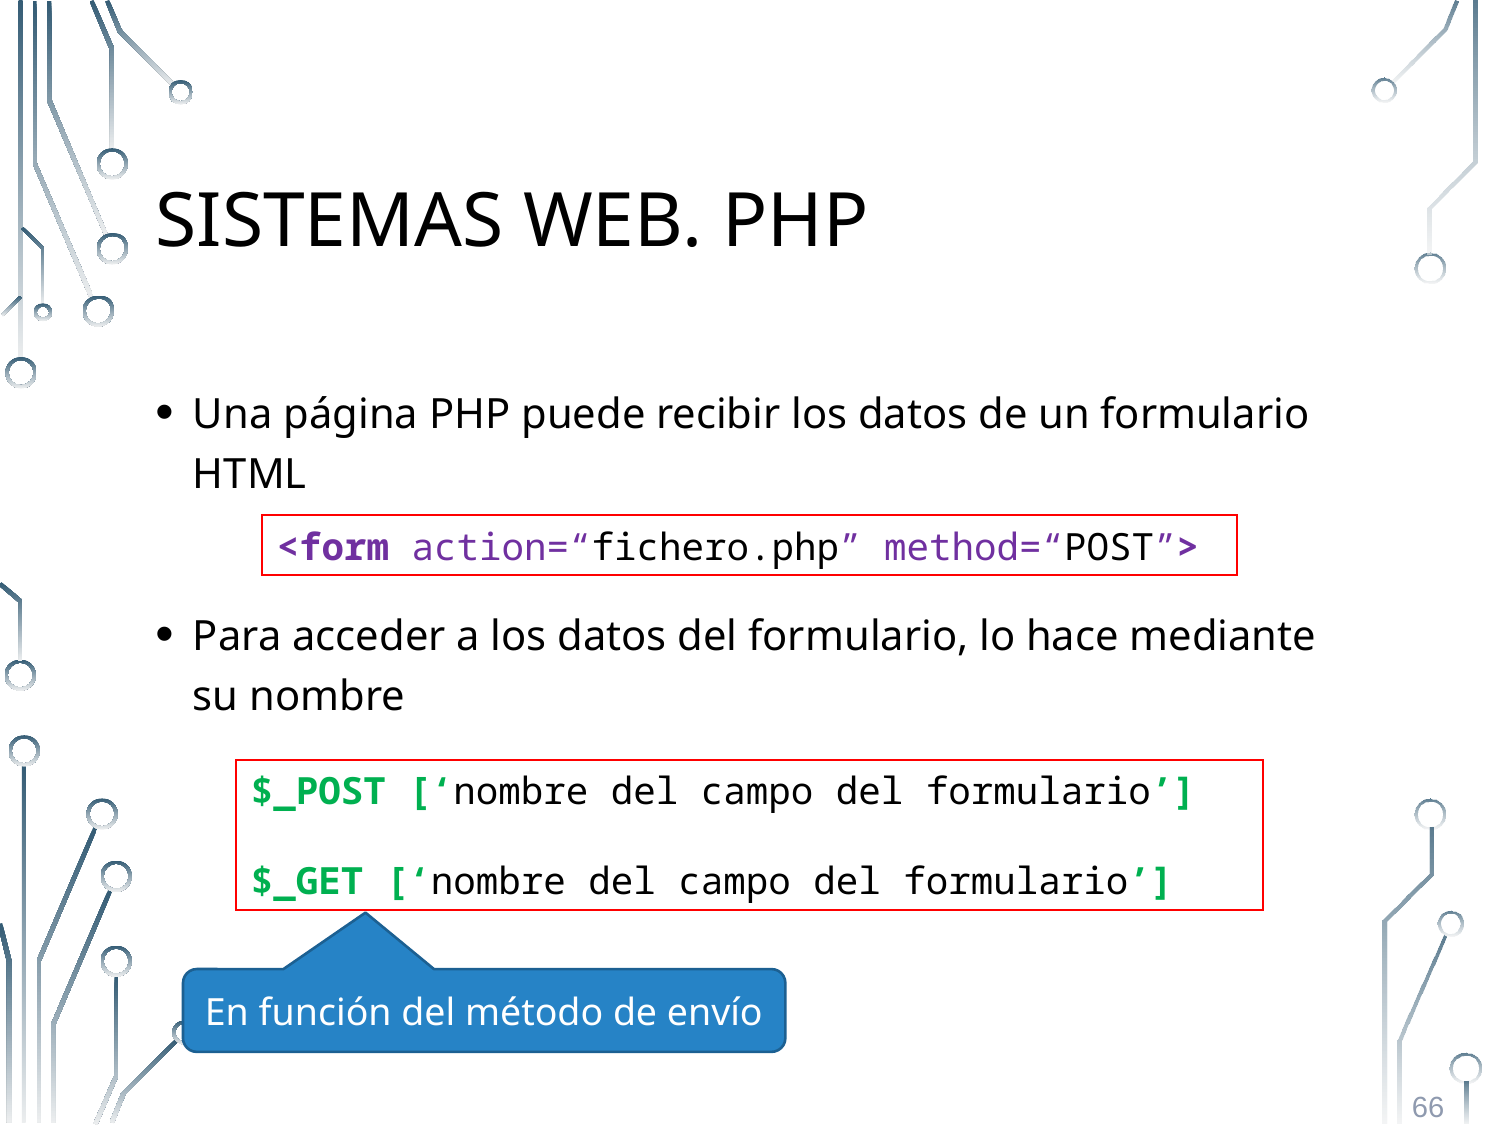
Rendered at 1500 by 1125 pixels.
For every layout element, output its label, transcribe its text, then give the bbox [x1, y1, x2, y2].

text_box $_POST [‘nombre del campo del formulario’] $_GET [‘nombre del campo del formulario’] [236, 760, 1264, 910]
title Sistemas Web. PHP [140, 101, 1360, 344]
text_box En función del método de envío [181, 911, 787, 1054]
list Una página PHP puede recibir los datos de un formulario HTML Para acceder a los datos del formulario, lo hace mediante su nombre [140, 369, 1360, 1106]
text_box <form action=“fichero.php” method=“POST”> [261, 515, 1238, 575]
